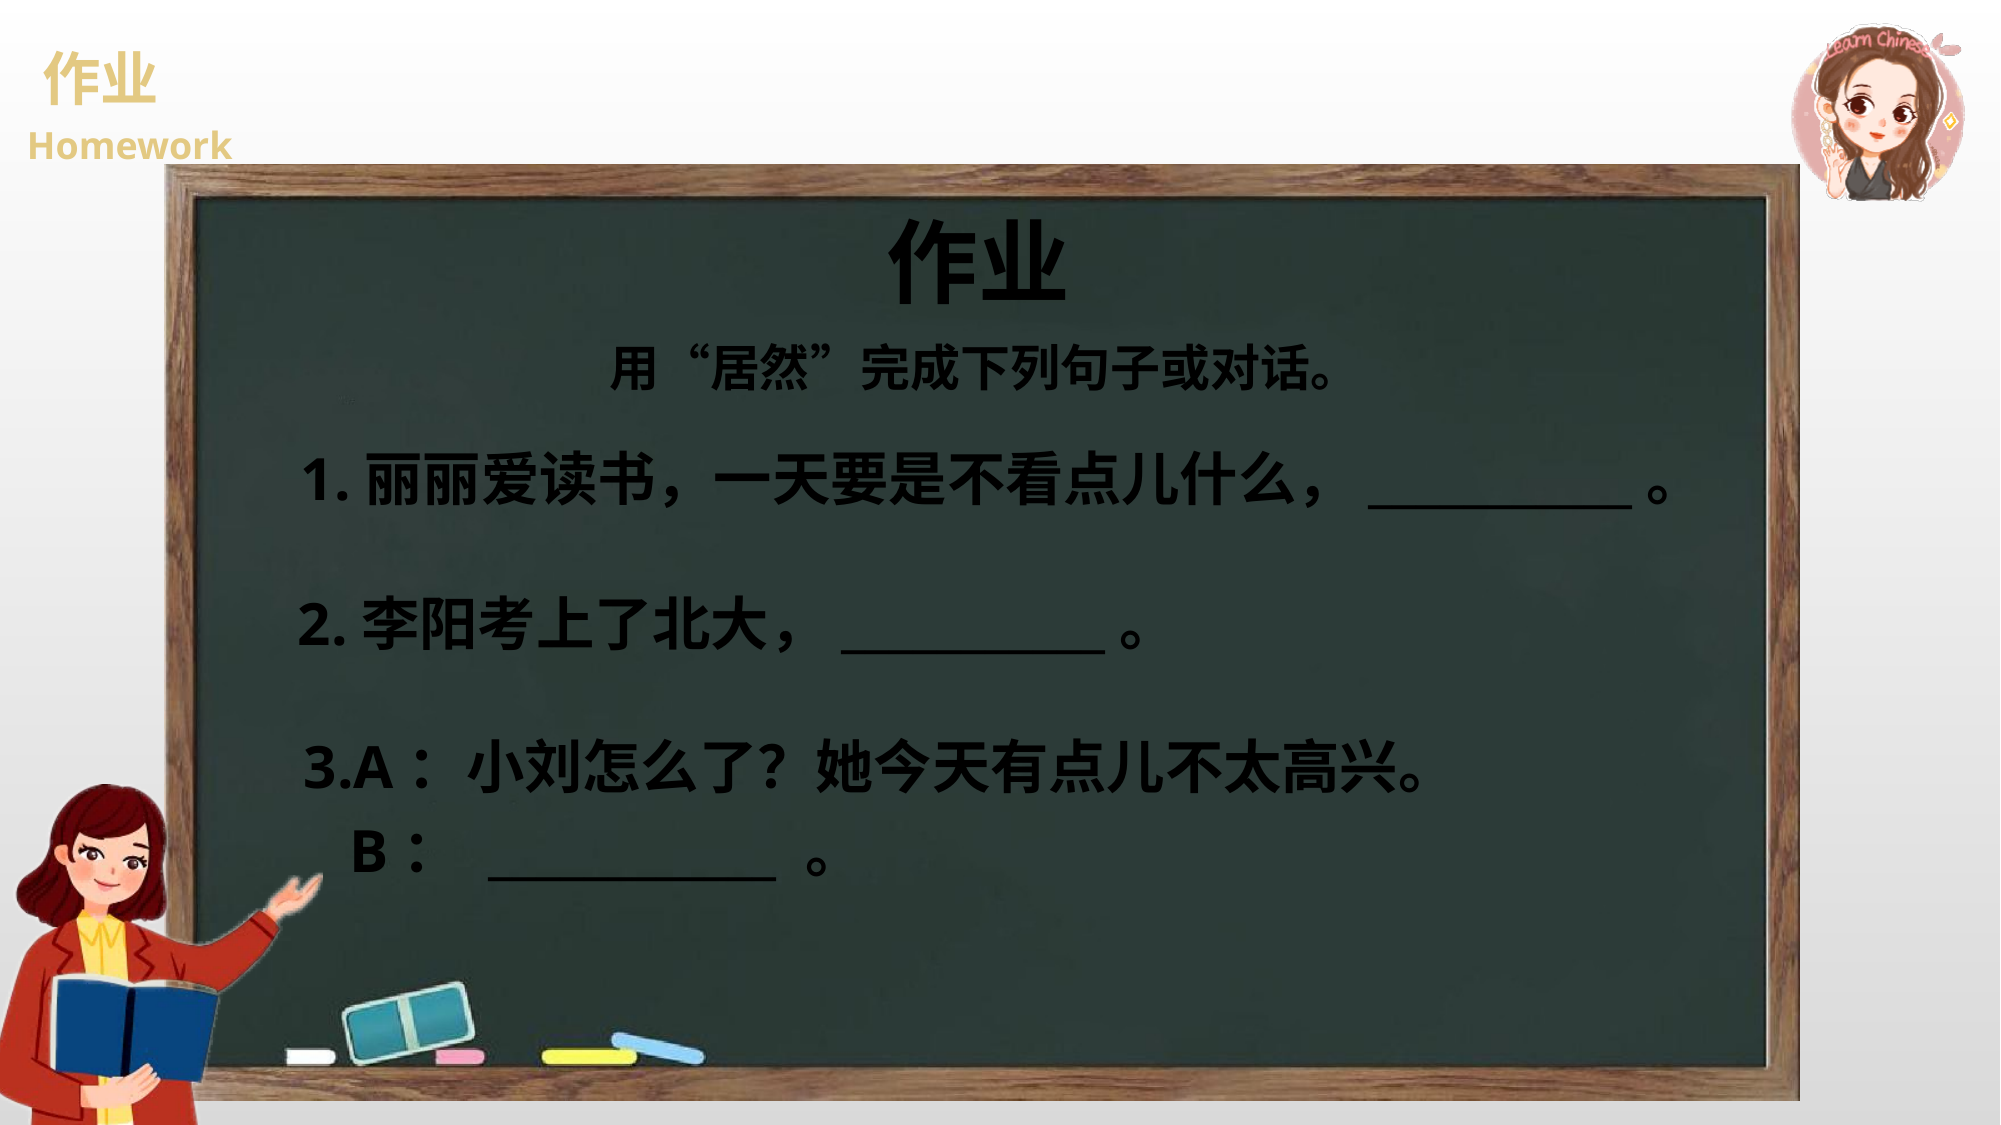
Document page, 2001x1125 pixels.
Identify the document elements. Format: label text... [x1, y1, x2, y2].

text_box Homework [12, 115, 248, 175]
picture [0, 0, 1998, 1125]
text_box 作业 [27, 35, 174, 115]
